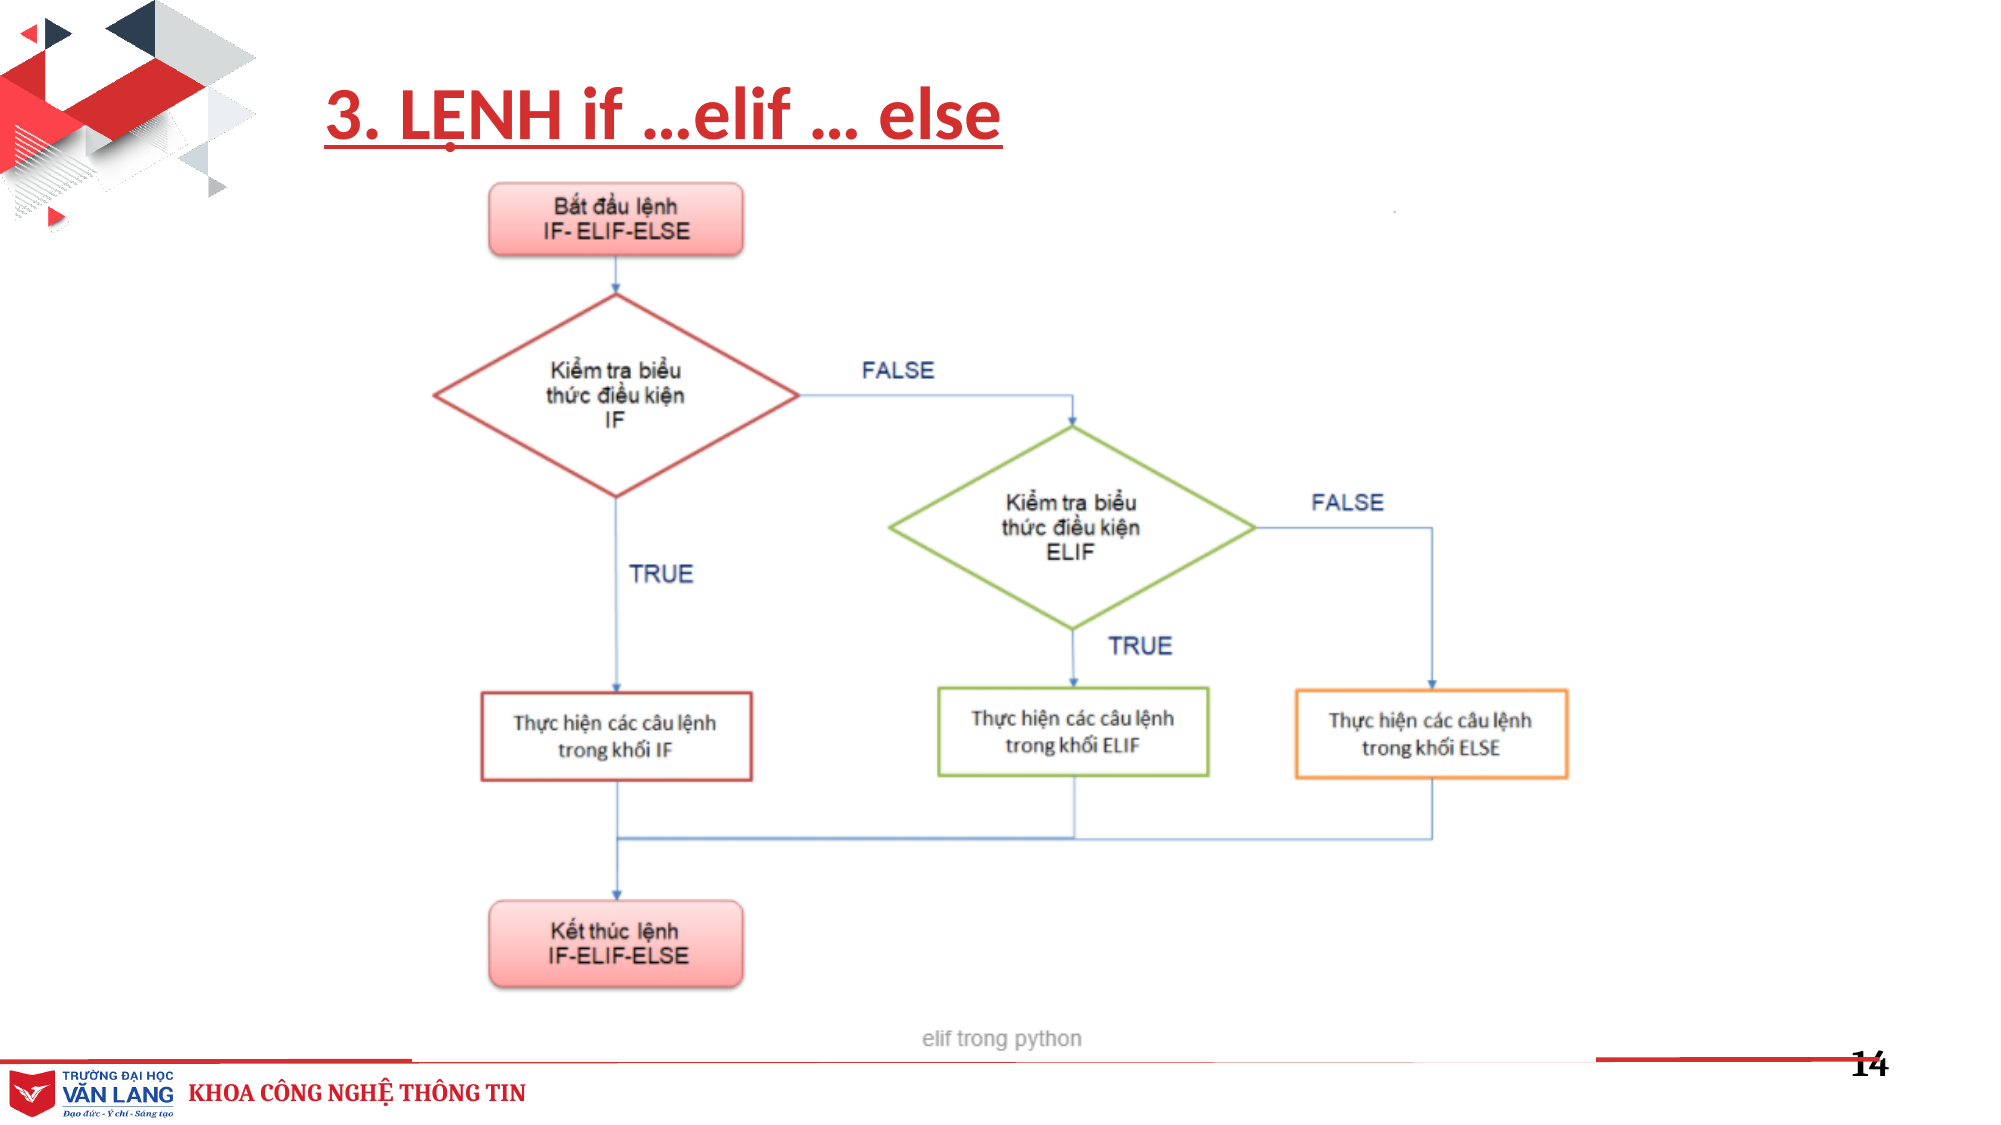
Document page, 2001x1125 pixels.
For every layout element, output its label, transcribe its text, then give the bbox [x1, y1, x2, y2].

picture [0, 0, 256, 233]
picture [8, 1069, 173, 1118]
text_box 3. LỆNH if …elif … else [309, 57, 1019, 163]
text_box [305, 125, 412, 176]
picture [412, 163, 1596, 1062]
